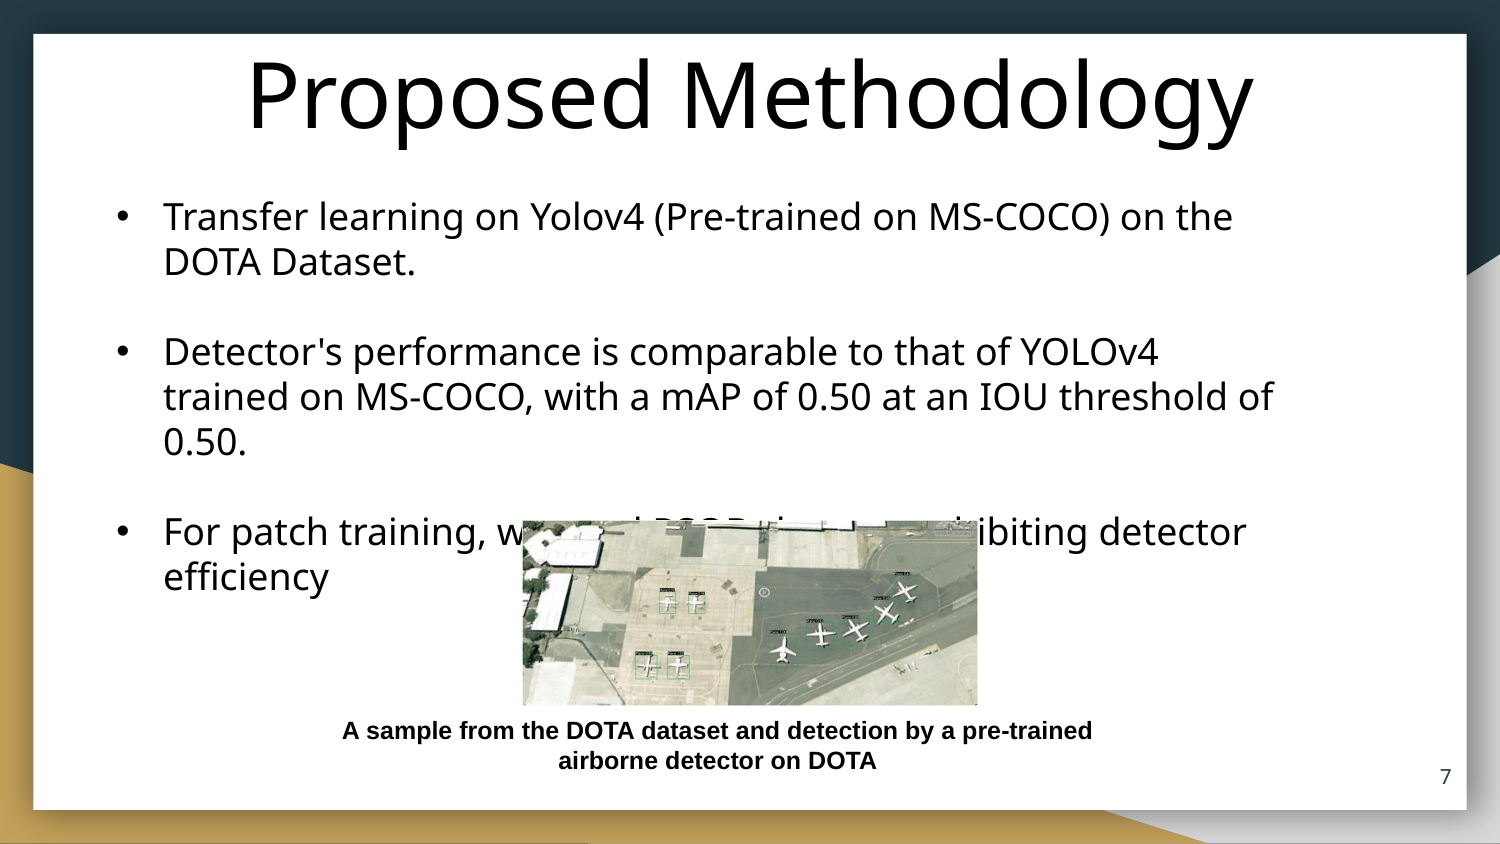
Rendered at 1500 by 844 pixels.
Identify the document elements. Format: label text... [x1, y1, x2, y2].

picture [522, 520, 978, 706]
text_box A sample from the DOTA dataset and detection by a pre-trained airborne detector on DOTA [300, 707, 1136, 783]
slide_number 7 [1376, 745, 1467, 810]
title Proposed Methodology [134, 34, 1366, 191]
text_box Transfer learning on Yolov4 (Pre-trained on MS-COCO) on the DOTA Dataset. Detector's performance is comparable to that of YOLOv4 trained on MS-COCO, with a mAP of 0.50 at an IOU threshold of 0.50. For patch training, we used RSOD dataset; exhibiting detector efficiency [73, 185, 1305, 606]
